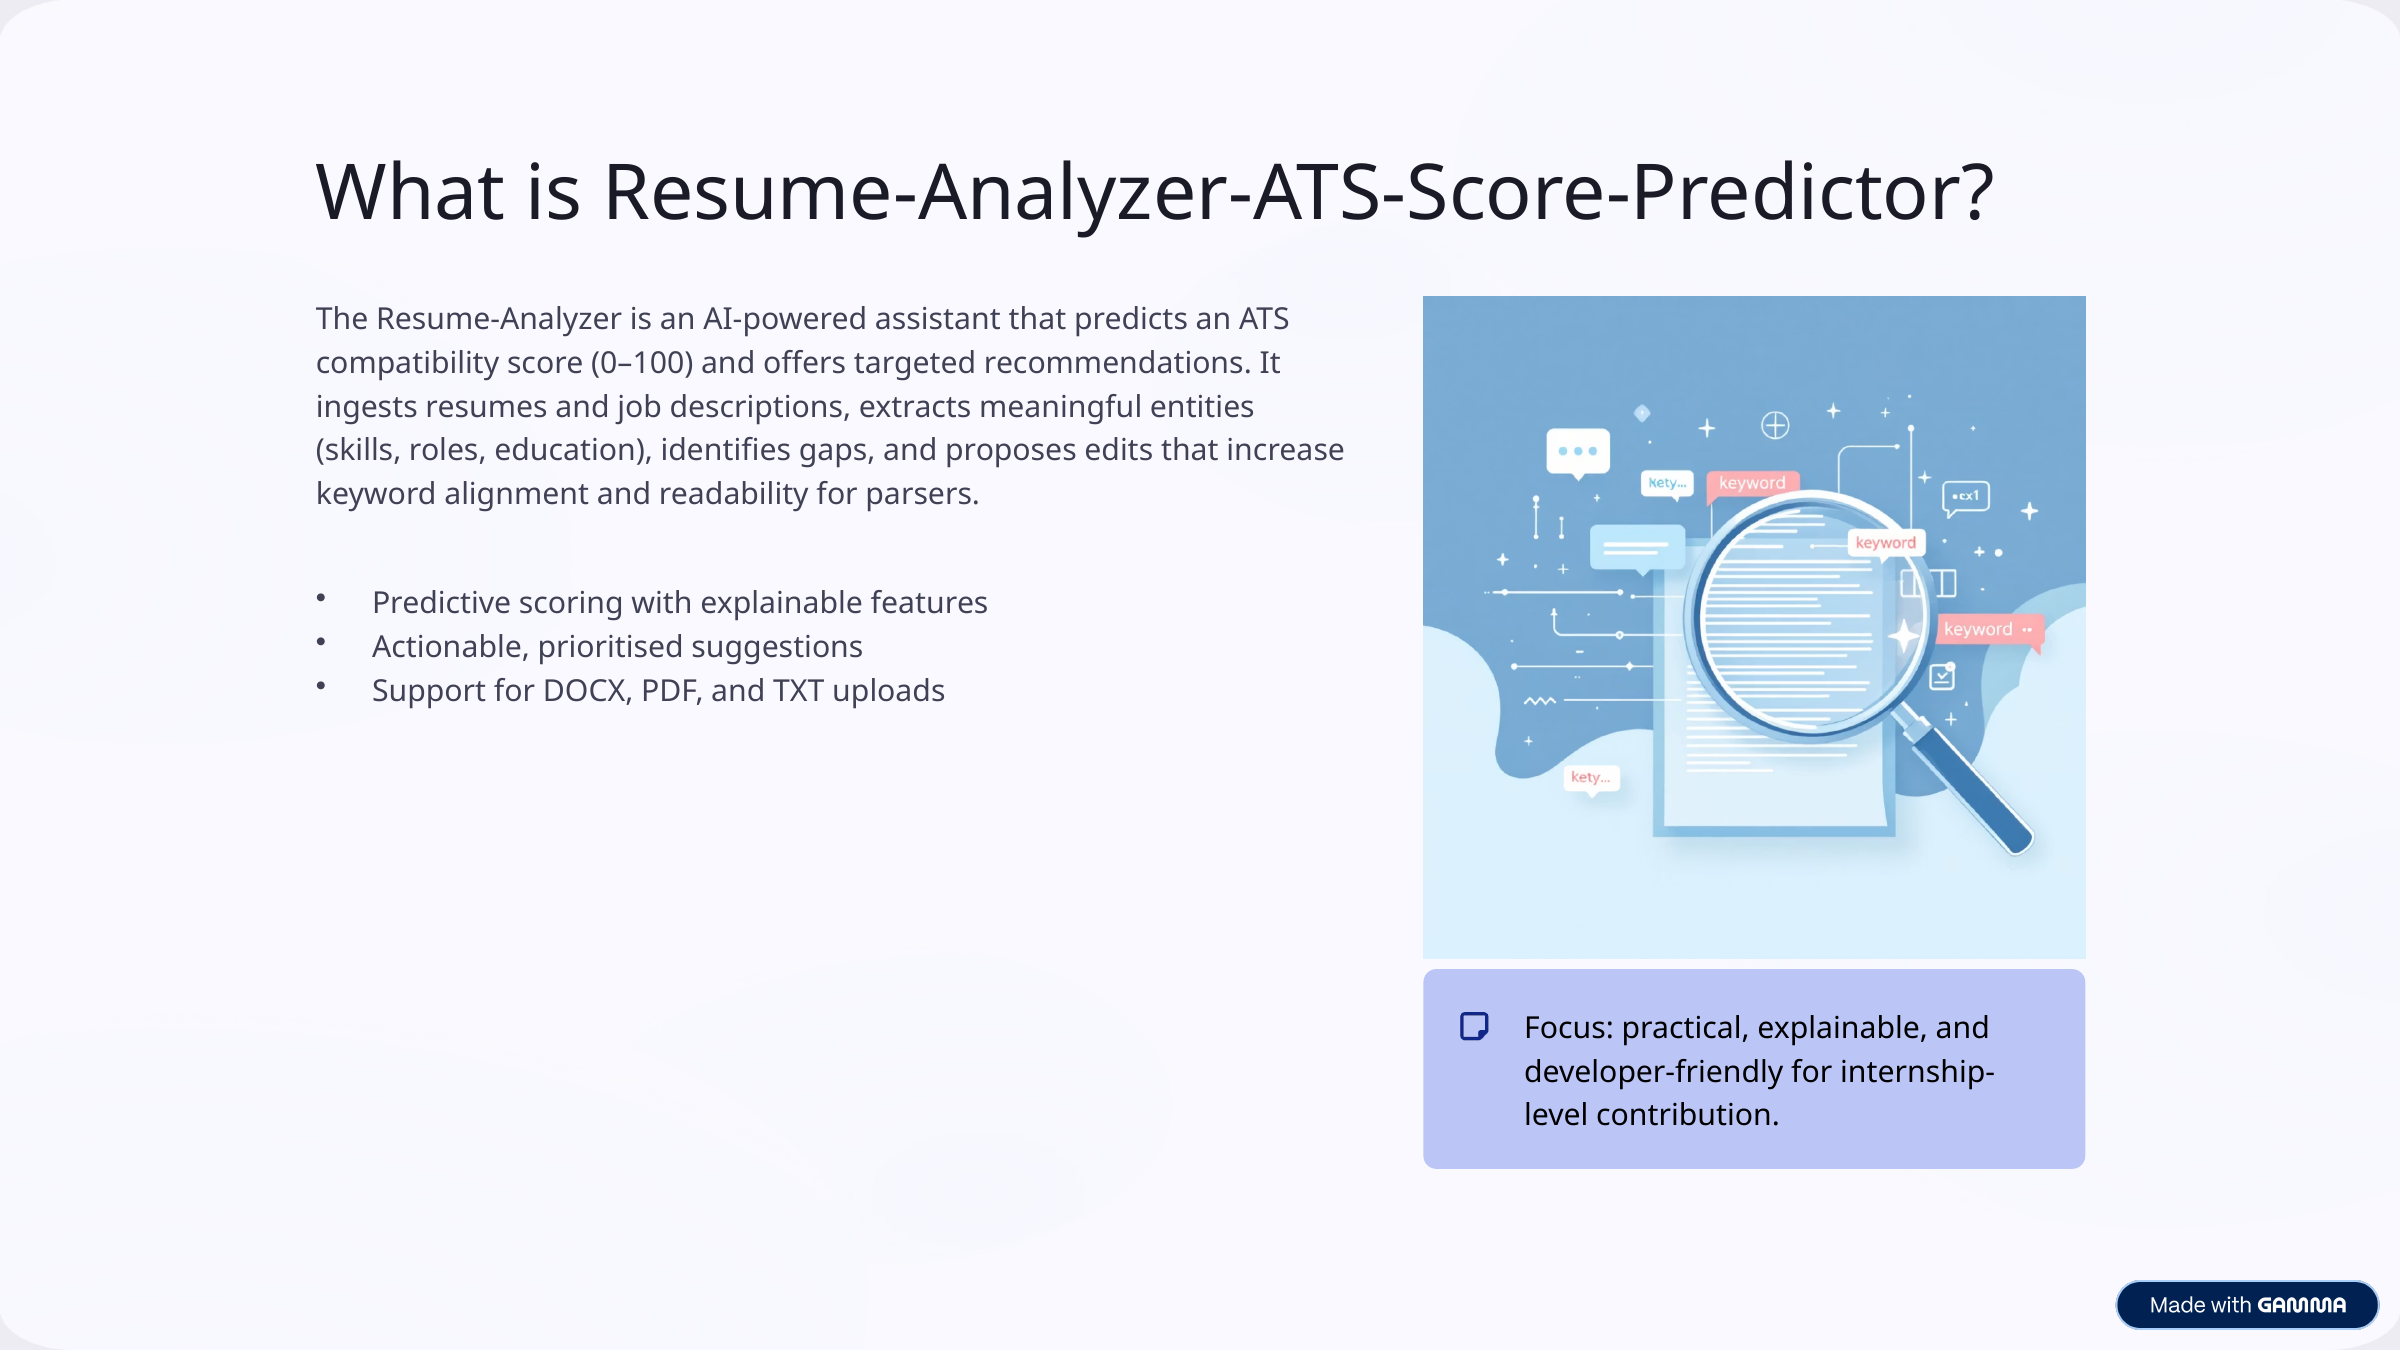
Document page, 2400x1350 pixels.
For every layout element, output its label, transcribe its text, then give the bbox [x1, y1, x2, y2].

picture [1423, 296, 2086, 959]
text_box [1423, 969, 2086, 1169]
picture [2106, 1271, 2389, 1339]
text_box Predictive scoring with explainable features Actionable, prioritised suggestions Support for DOCX, PDF, and TXT uploads [315, 575, 1347, 708]
text_box What is Resume-Analyzer‑ATS‑Score‑Predictor? [315, 137, 2078, 235]
text_box Focus: practical, explainable, and developer-friendly for internship-level contribution. [1524, 1000, 2055, 1132]
picture [1454, 1010, 1494, 1042]
text_box The Resume-Analyzer is an AI-powered assistant that predicts an ATS compatibility score (0–100) and offers targeted recommendations. It ingests resumes and job descriptions, extracts meaningful entities (skills, roles, education), identifies gaps, and proposes edits that increase keyword alignment and readability for parsers. [315, 291, 1347, 555]
